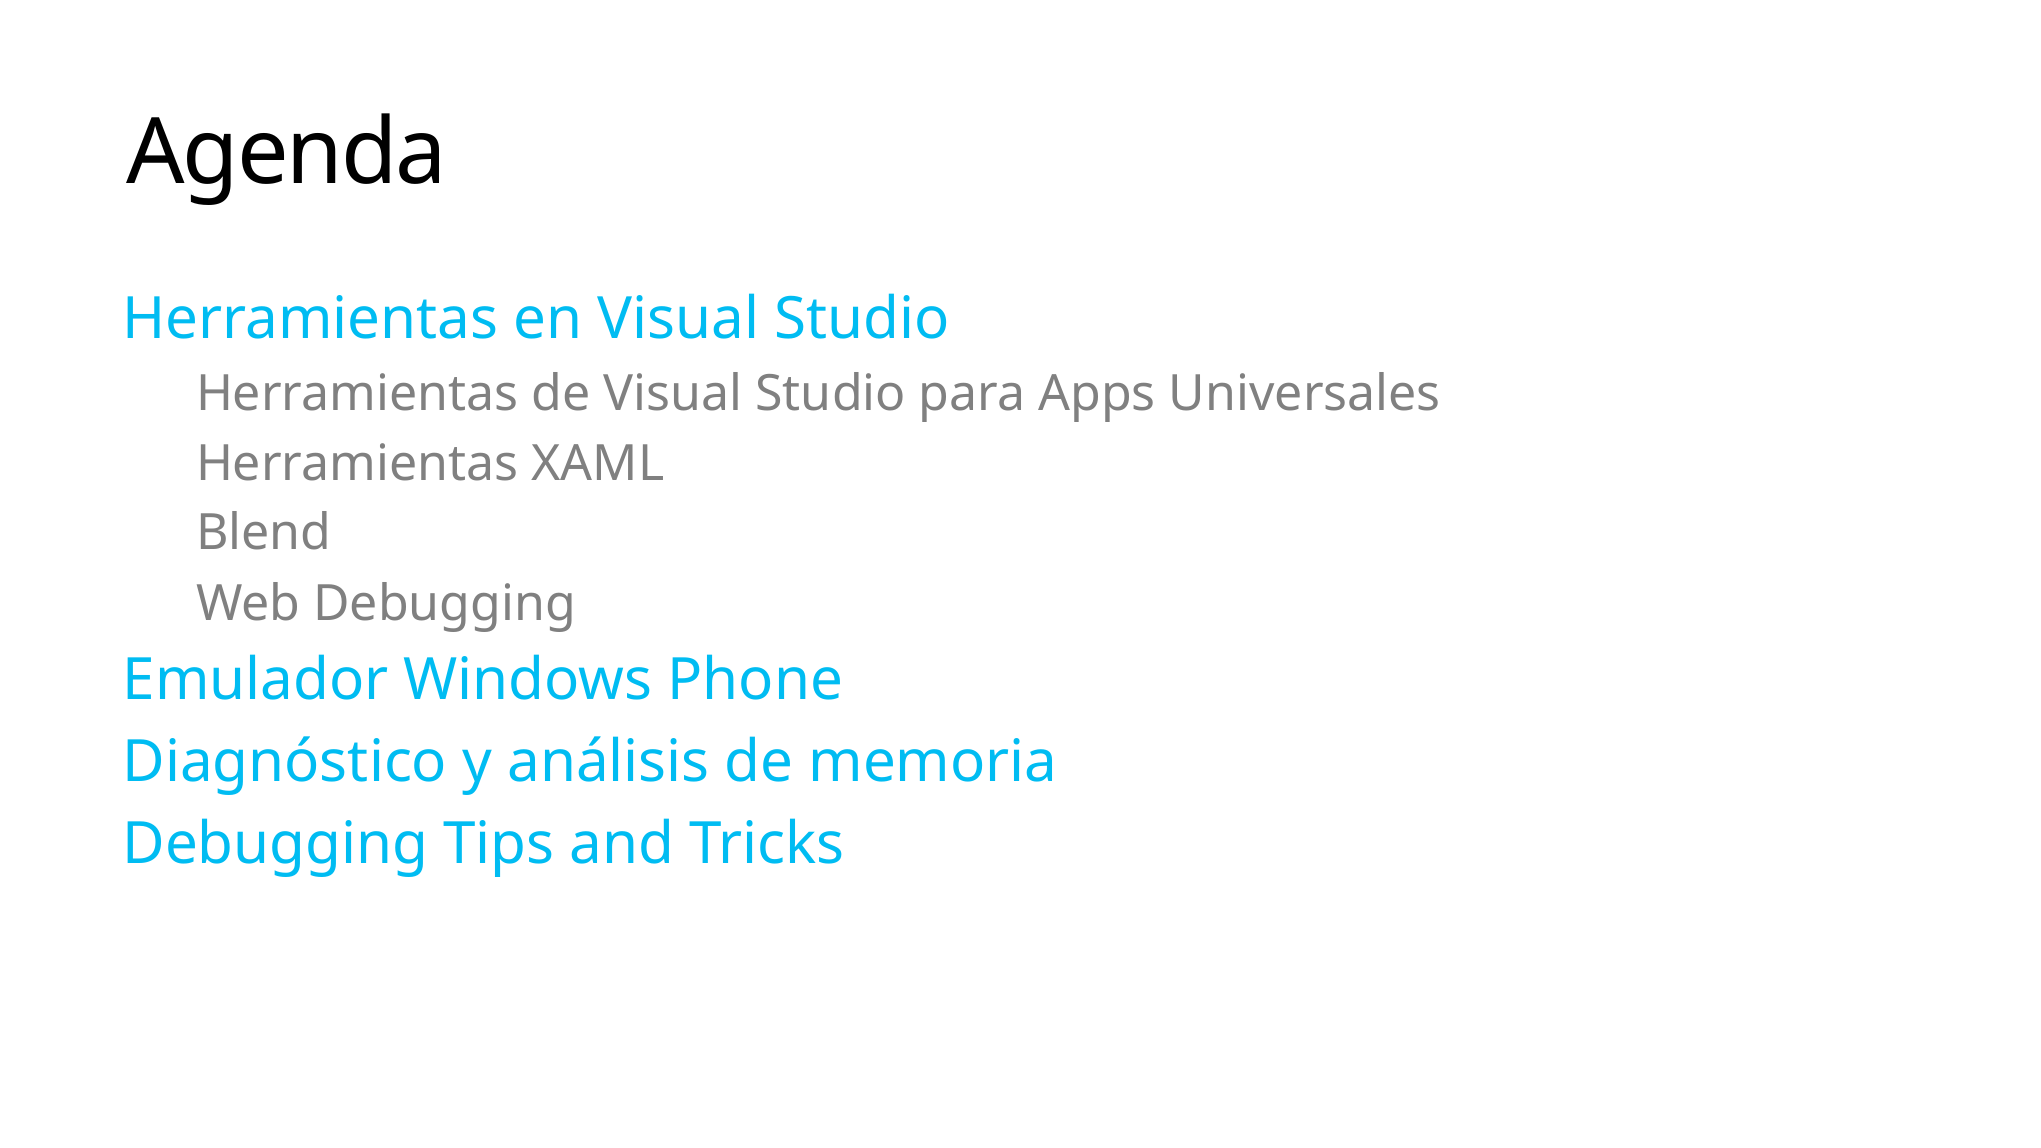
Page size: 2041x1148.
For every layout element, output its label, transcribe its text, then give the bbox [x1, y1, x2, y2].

title Agenda [102, 89, 1938, 199]
text_box Herramientas en Visual Studio Herramientas de Visual Studio para Apps Universales Herramientas XAML Blend Web Debugging Emulador Windows Phone Diagnóstico y análisis de memoria Debugging Tips and Tricks [102, 280, 2008, 936]
